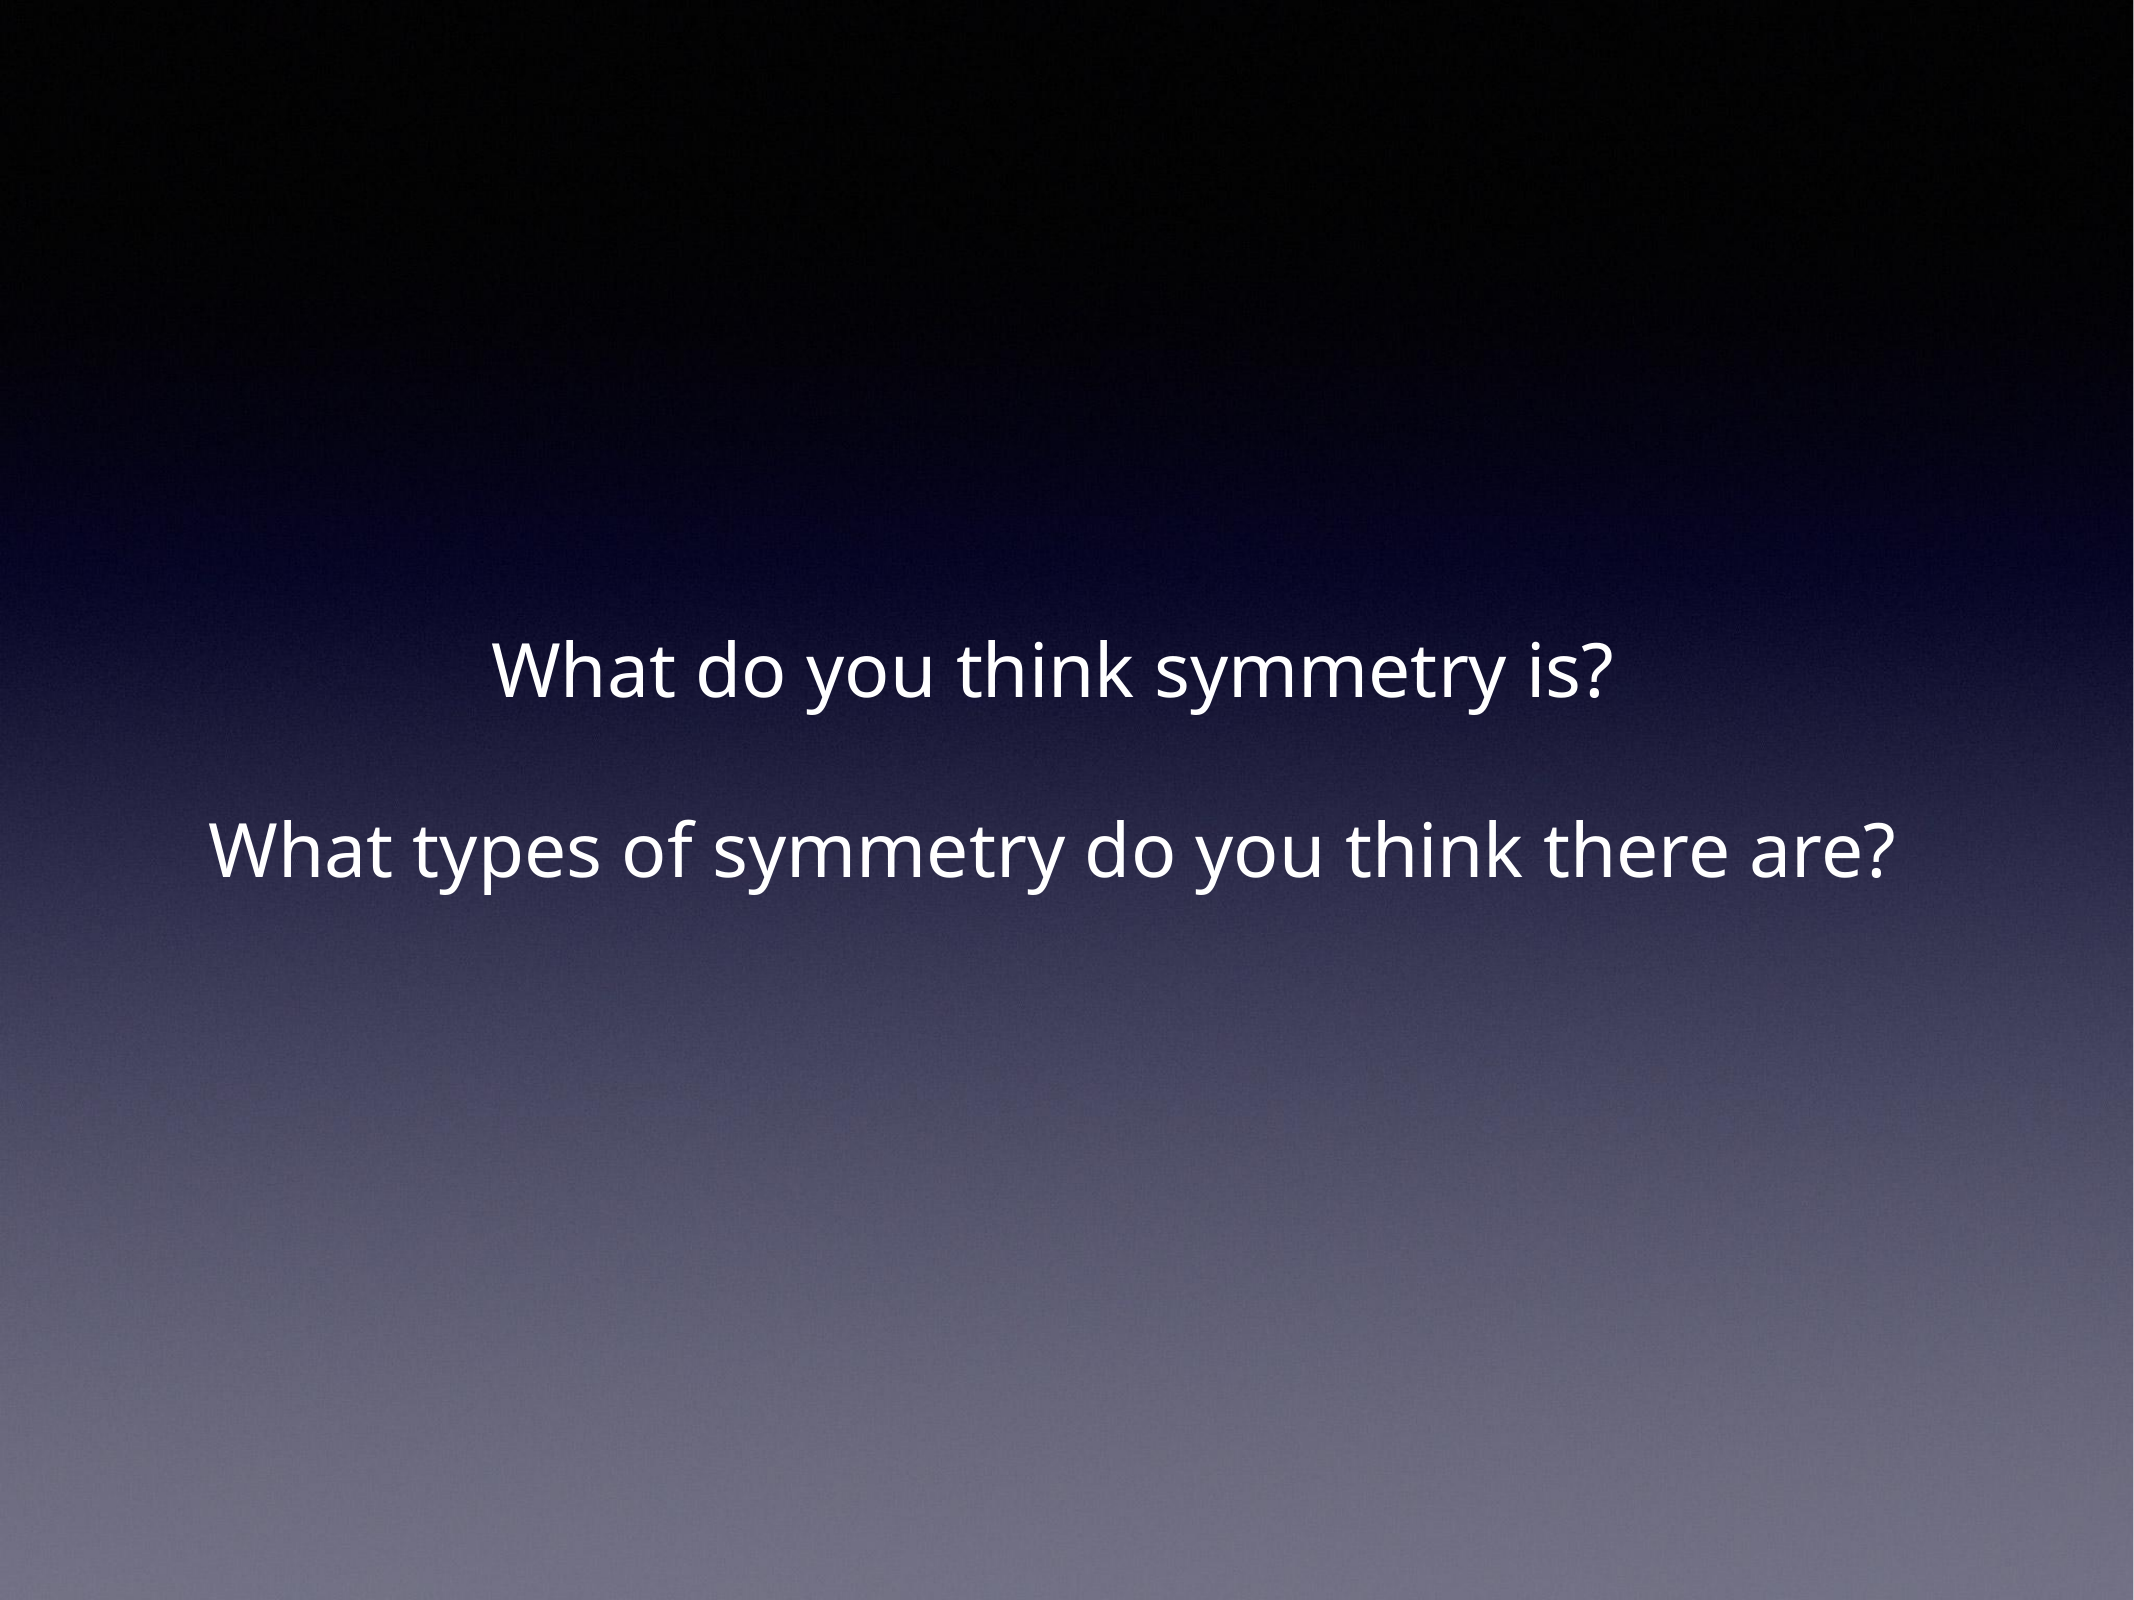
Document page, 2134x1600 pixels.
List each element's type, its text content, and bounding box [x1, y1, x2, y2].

title What do you think symmetry is? What types of symmetry do you think there are? [142, 583, 1964, 932]
picture [0, 0, 2134, 1600]
